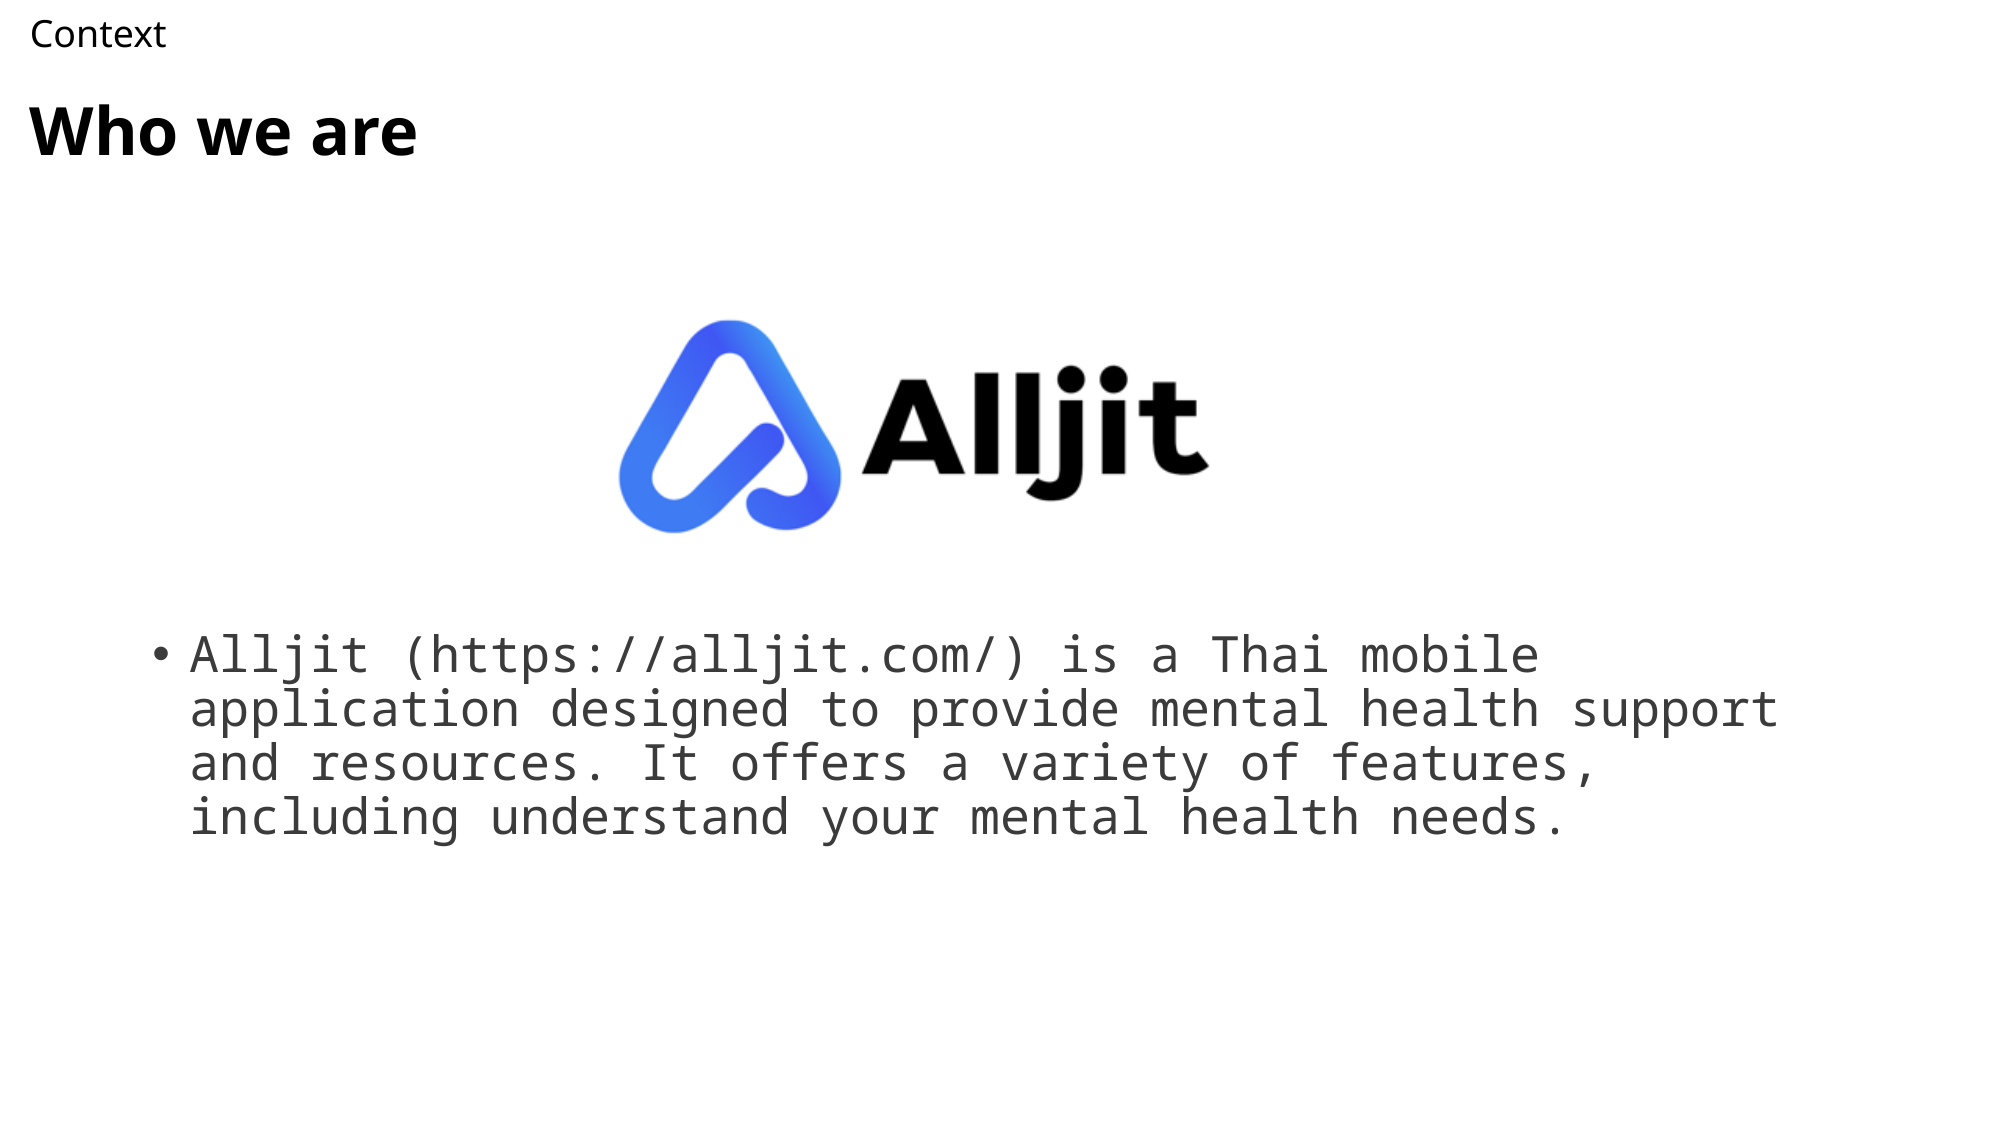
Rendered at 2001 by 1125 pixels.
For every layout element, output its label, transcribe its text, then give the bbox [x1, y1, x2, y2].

text_box Who we are [14, 59, 1977, 209]
title Context [14, 10, 1863, 59]
list Alljit (https://alljit.com/) is a Thai mobile application designed to provide mental health support and resources. It offers a variety of features, including understand your mental health needs. [137, 621, 1863, 1014]
picture [609, 278, 1232, 578]
